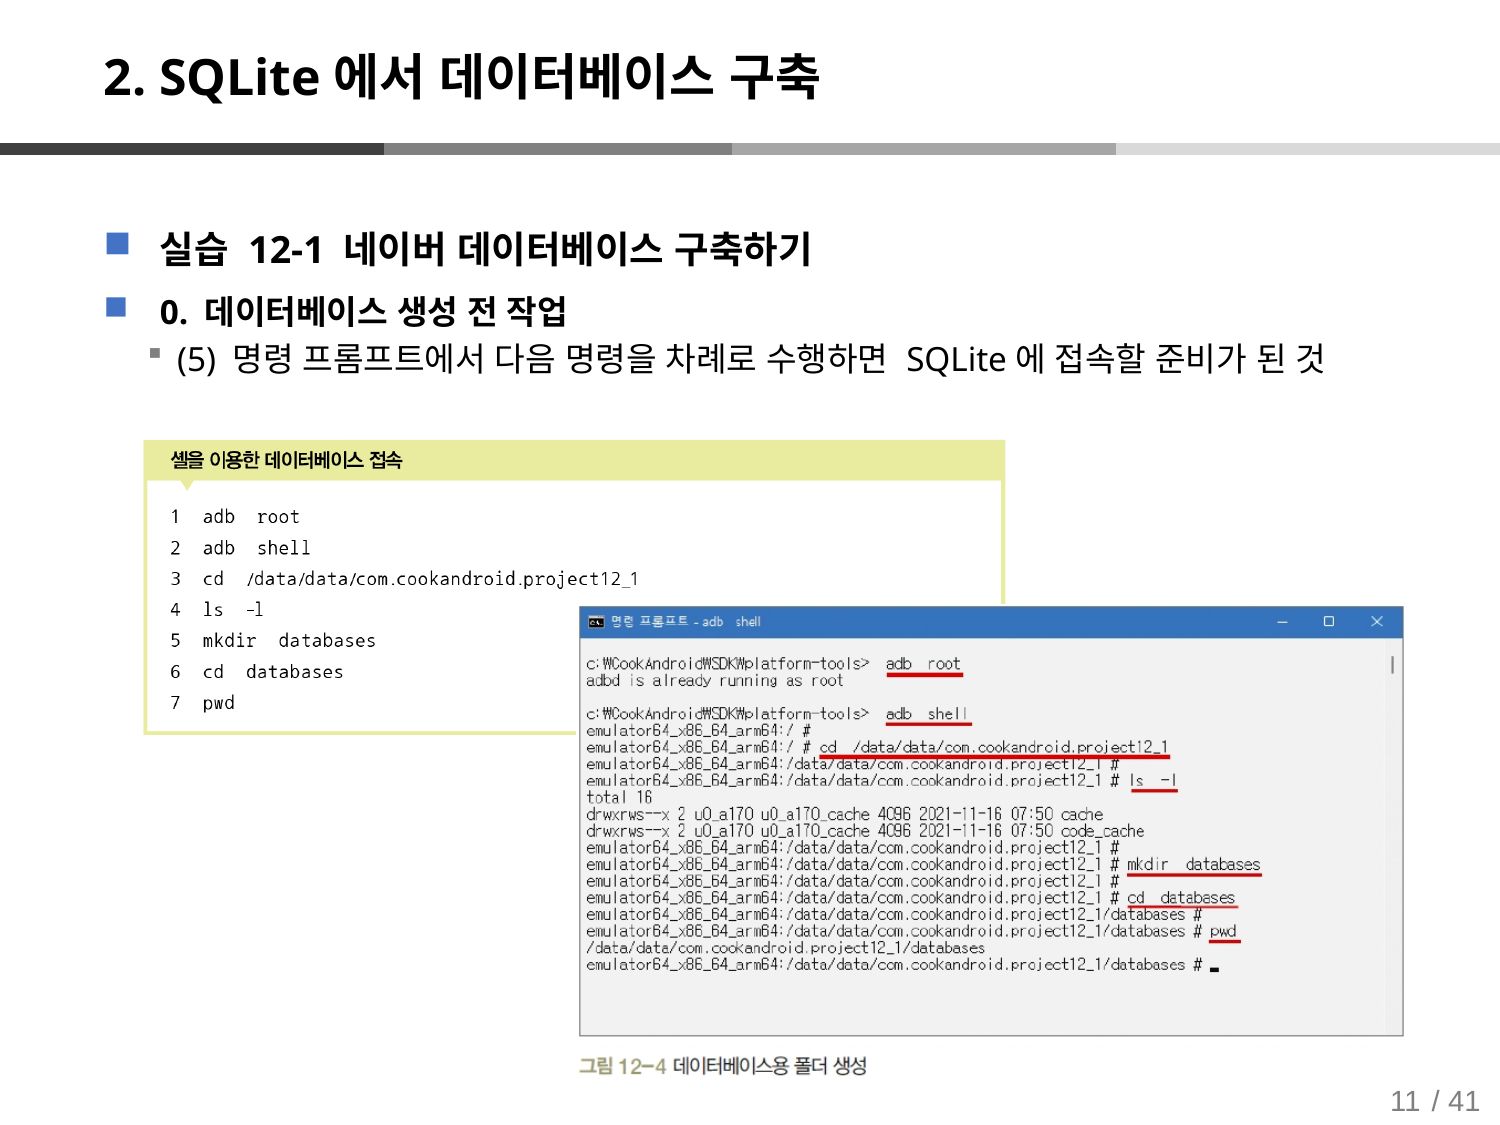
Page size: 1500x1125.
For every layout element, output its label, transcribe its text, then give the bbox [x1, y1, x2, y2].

title 2. SQLite에서 데이터베이스 구축 [88, 30, 1211, 121]
list 실습 12-1 네이버 데이터베이스 구축하기 0. 데이터베이스 생성 전 작업 (5) 명령 프롬프트에서 다음 명령을 차례로 수행하면 SQLite에 접속할 준비가 된 것 [88, 196, 1436, 1083]
picture [133, 432, 1407, 1083]
